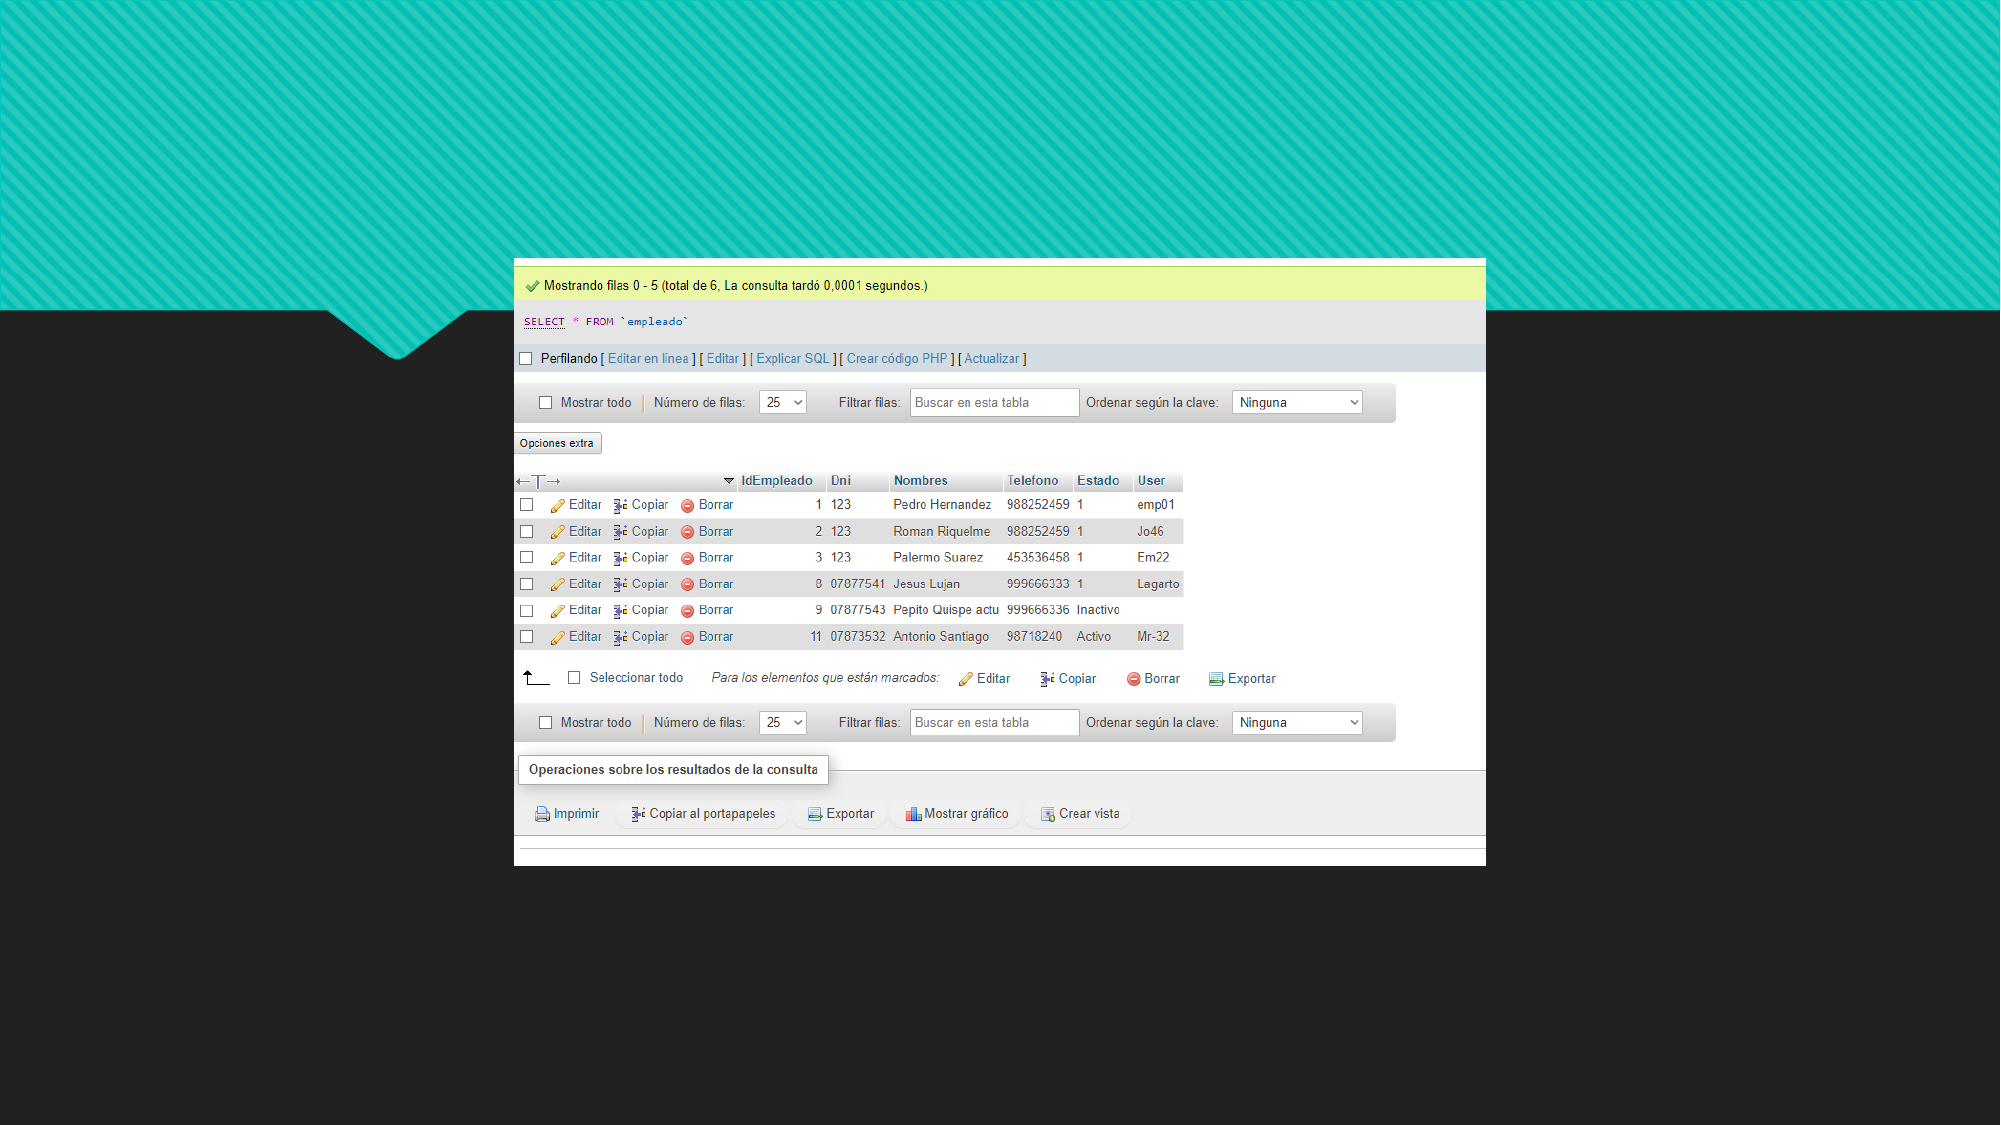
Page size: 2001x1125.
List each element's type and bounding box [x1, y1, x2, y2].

picture [514, 258, 1486, 867]
